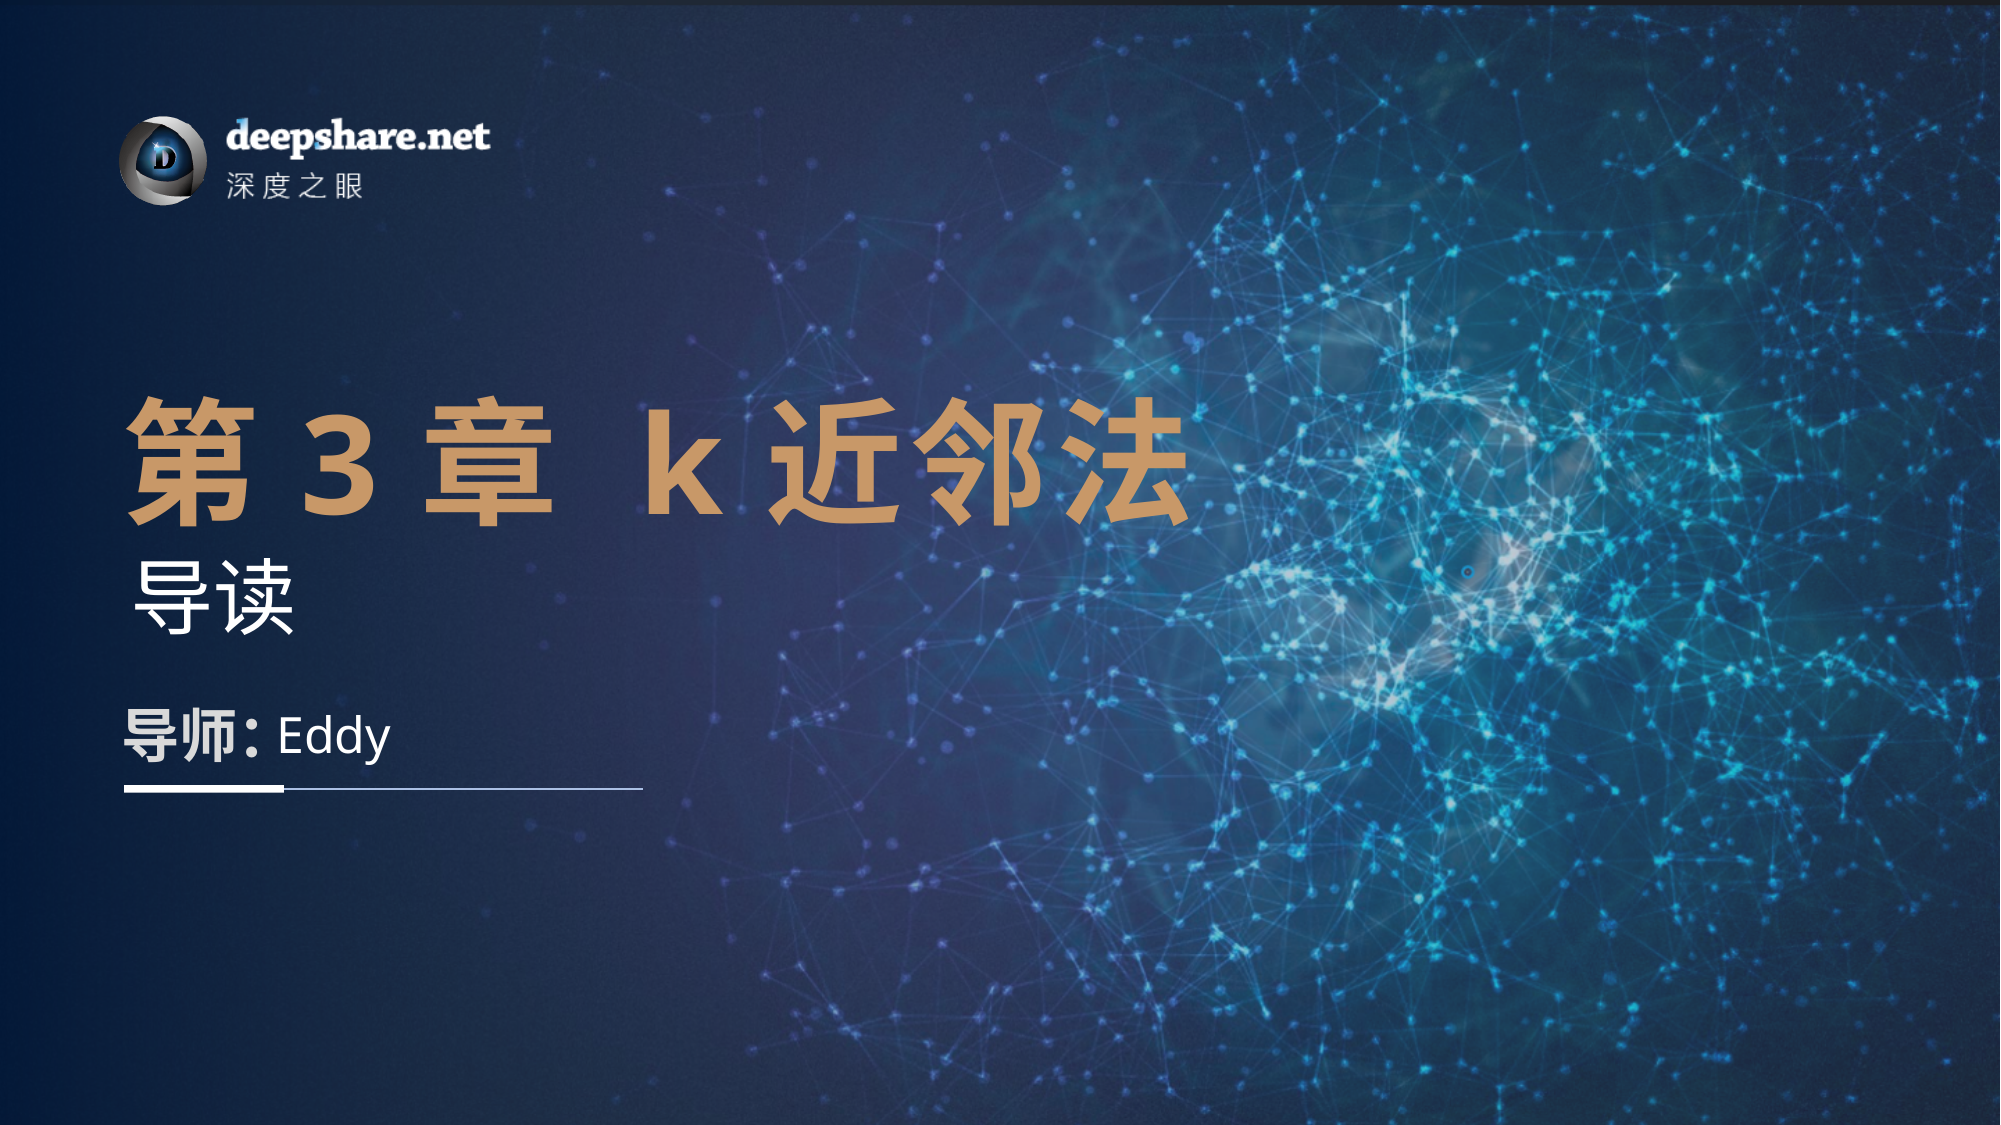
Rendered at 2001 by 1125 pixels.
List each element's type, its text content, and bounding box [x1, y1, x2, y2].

text_box 导读 [58, 548, 1430, 654]
text_box Eddy [261, 696, 522, 772]
picture [112, 61, 499, 242]
title 第3章 k近邻法 [106, 388, 1220, 548]
